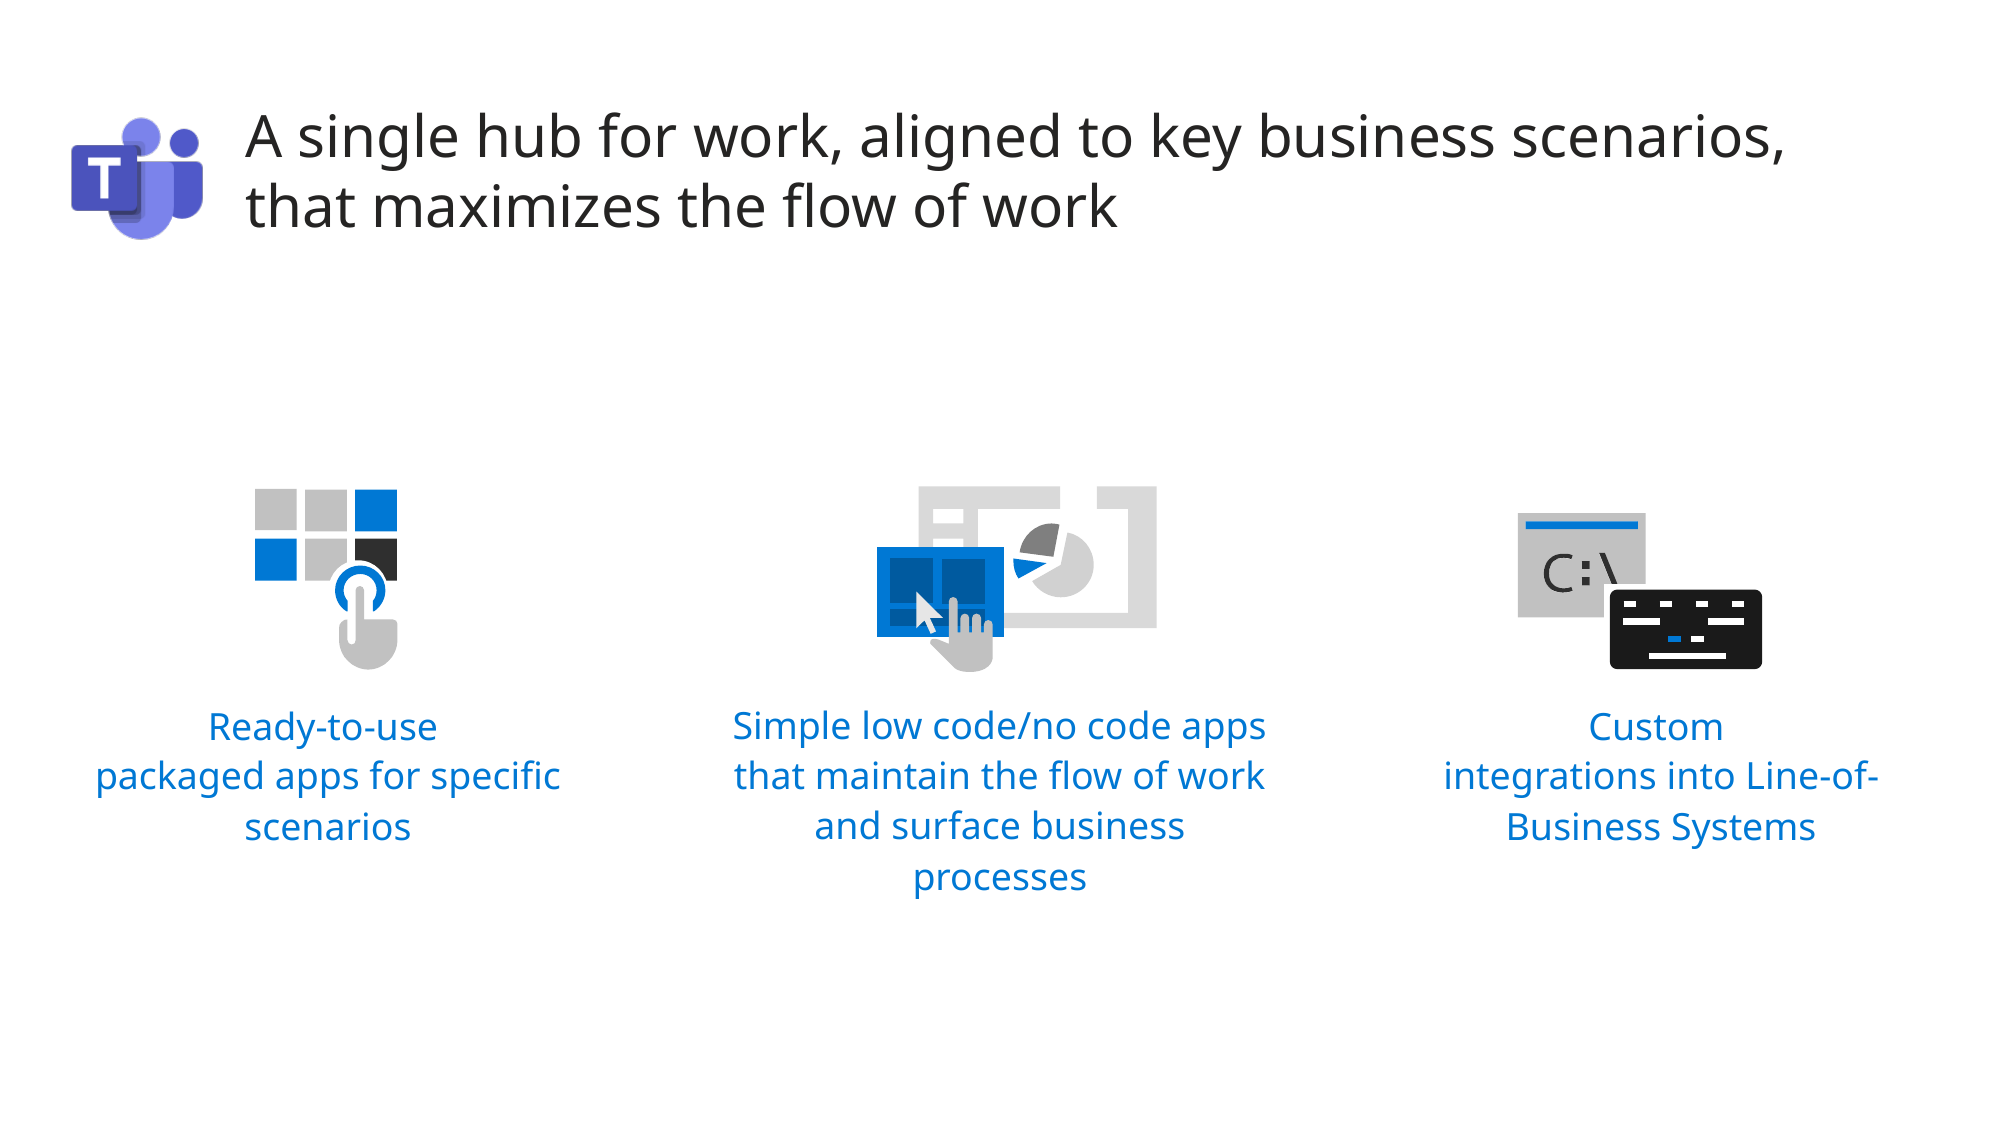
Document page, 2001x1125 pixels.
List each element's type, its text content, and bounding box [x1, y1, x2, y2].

text_box Custom integrations into Line-of-Business Systems [1402, 697, 1921, 848]
picture [876, 485, 1157, 673]
picture [254, 488, 398, 670]
text_box Simple low code/no code apps that maintain the flow of work and surface business processes [729, 697, 1271, 898]
picture [1517, 512, 1763, 693]
title A single hub for work, aligned to key business scenarios, that maximizes the flow of work [264, 72, 1811, 274]
text_box Ready-to-use packaged apps for specific scenarios [69, 697, 587, 848]
picture [2, 47, 264, 309]
